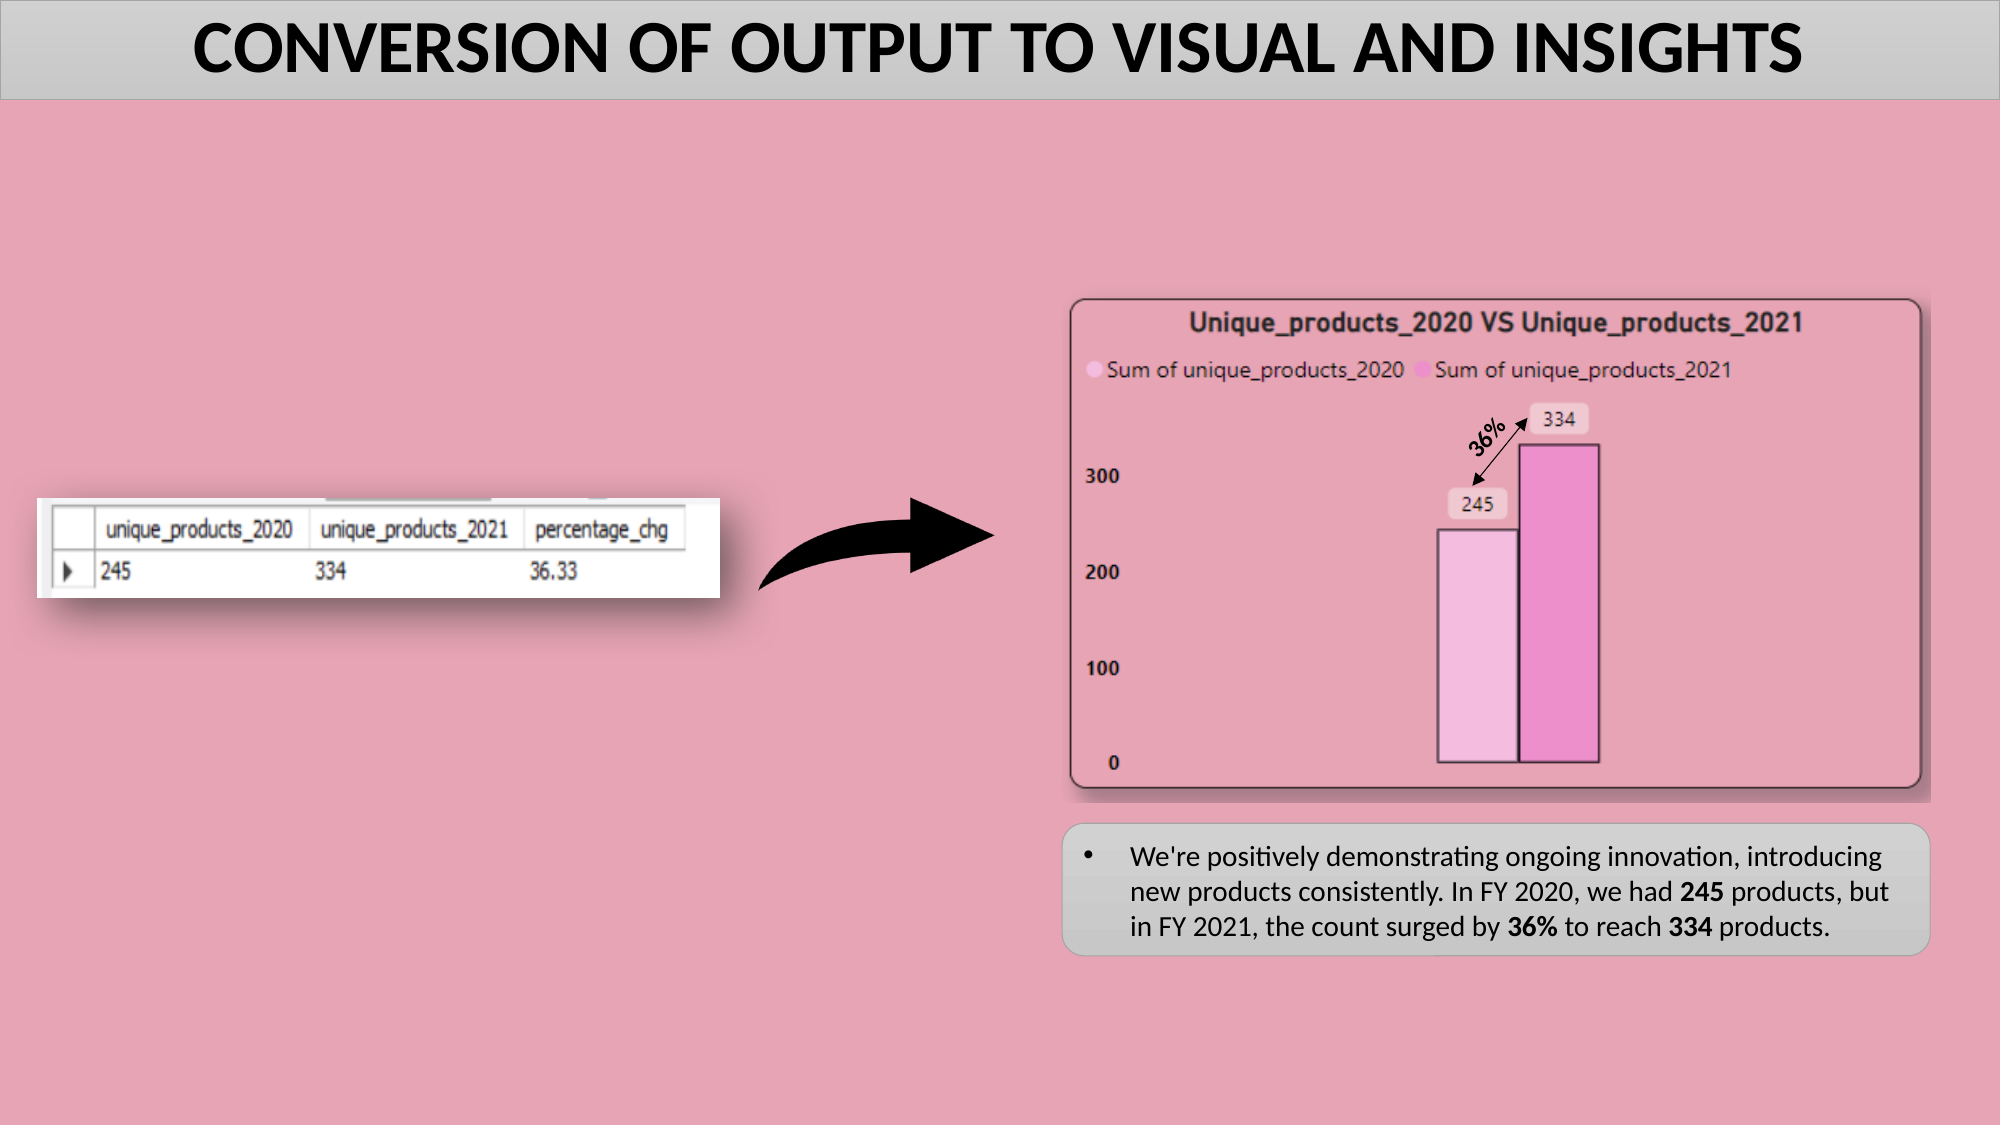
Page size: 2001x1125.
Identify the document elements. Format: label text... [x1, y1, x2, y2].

picture [734, 467, 1018, 619]
title CONVERSION OF OUTPUT TO VISUAL AND INSIGHTS [0, 0, 2000, 100]
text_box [1472, 417, 1528, 486]
picture [37, 498, 720, 598]
picture [1062, 283, 1931, 803]
text_box We're positively demonstrating ongoing innovation, introducing new products consistently. In FY 2020, we had 245 products, but in FY 2021, the count surged by 36% to reach 334 products. [1061, 822, 1931, 957]
